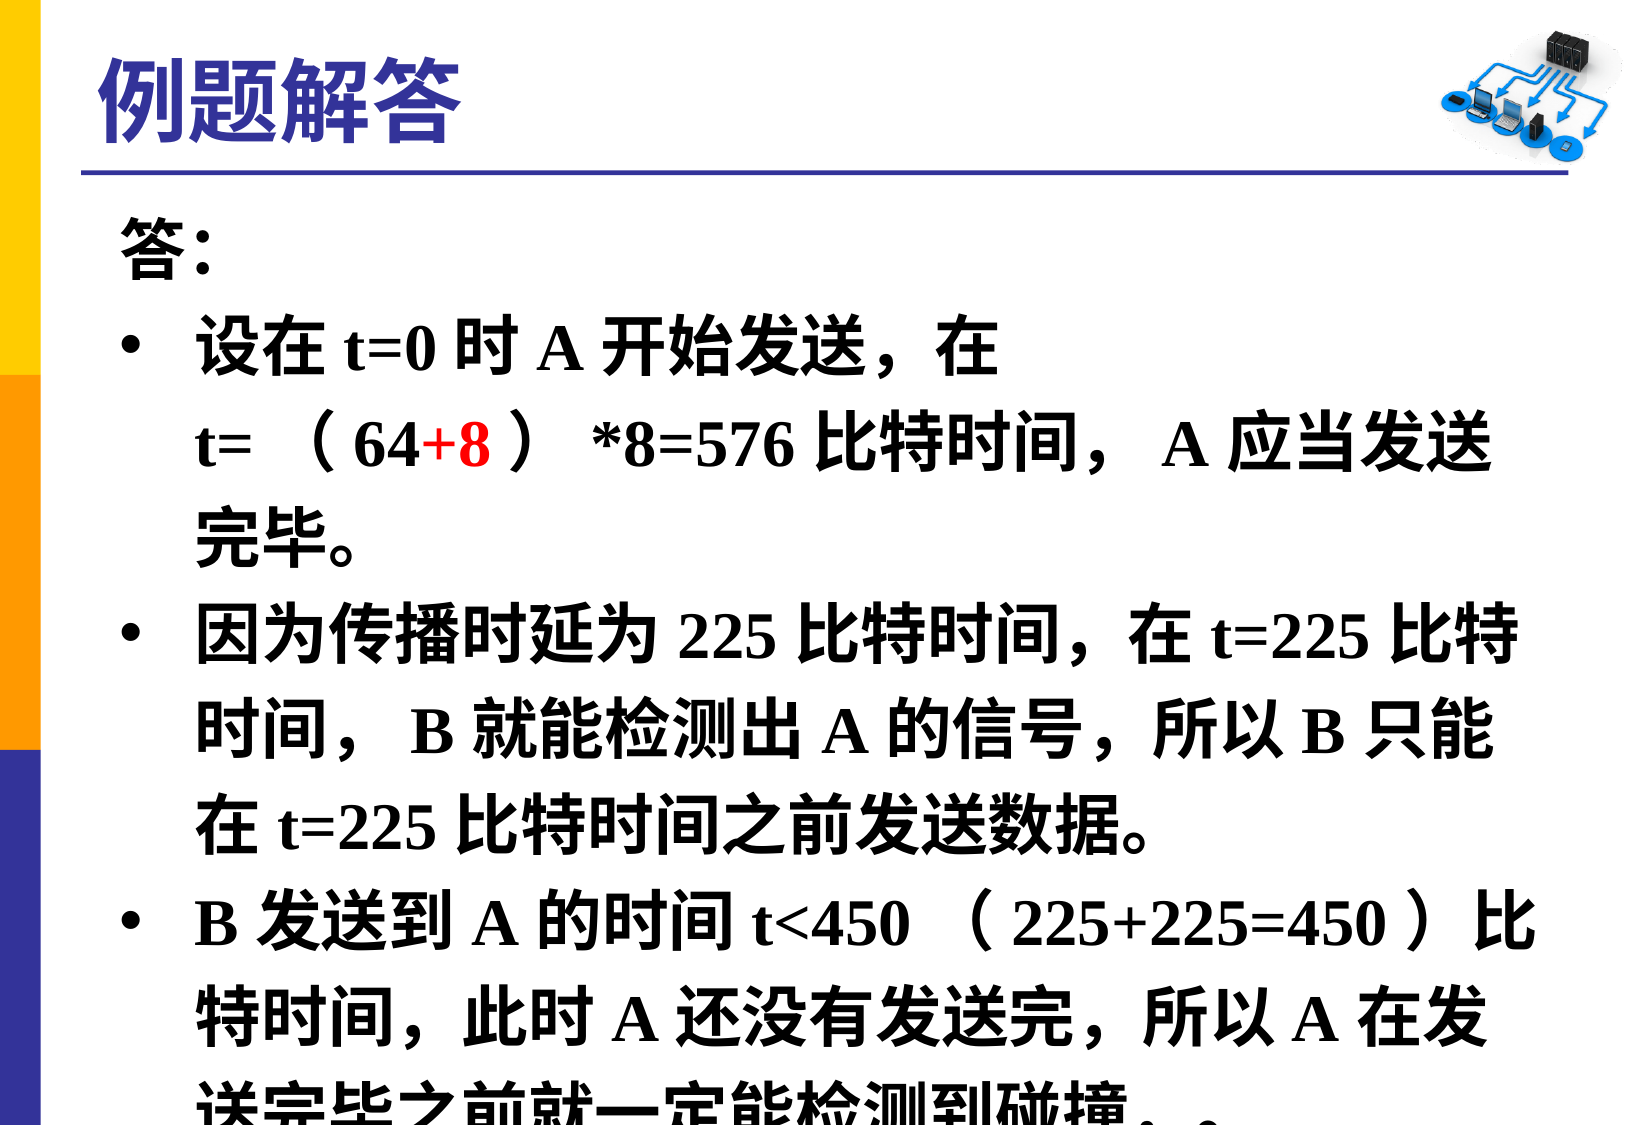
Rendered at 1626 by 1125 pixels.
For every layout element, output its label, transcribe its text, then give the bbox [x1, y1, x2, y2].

text_box 答： 设在t=0时A开始发送，在t=（64+8）*8=576比特时间，A应当发送完毕。 因为传播时延为225比特时间，在t=225比特时间，B就能检测出A的信号，所以B只能在t=225比特时间之前发送数据。 B发送到A的时间t<450（225+225=450）比特时间，此时A还没有发送完，所以A在发送完毕之前就一定能检测到碰撞，。 [104, 184, 1569, 1125]
picture [1438, 30, 1624, 165]
title 例题解答 [81, 30, 1569, 161]
